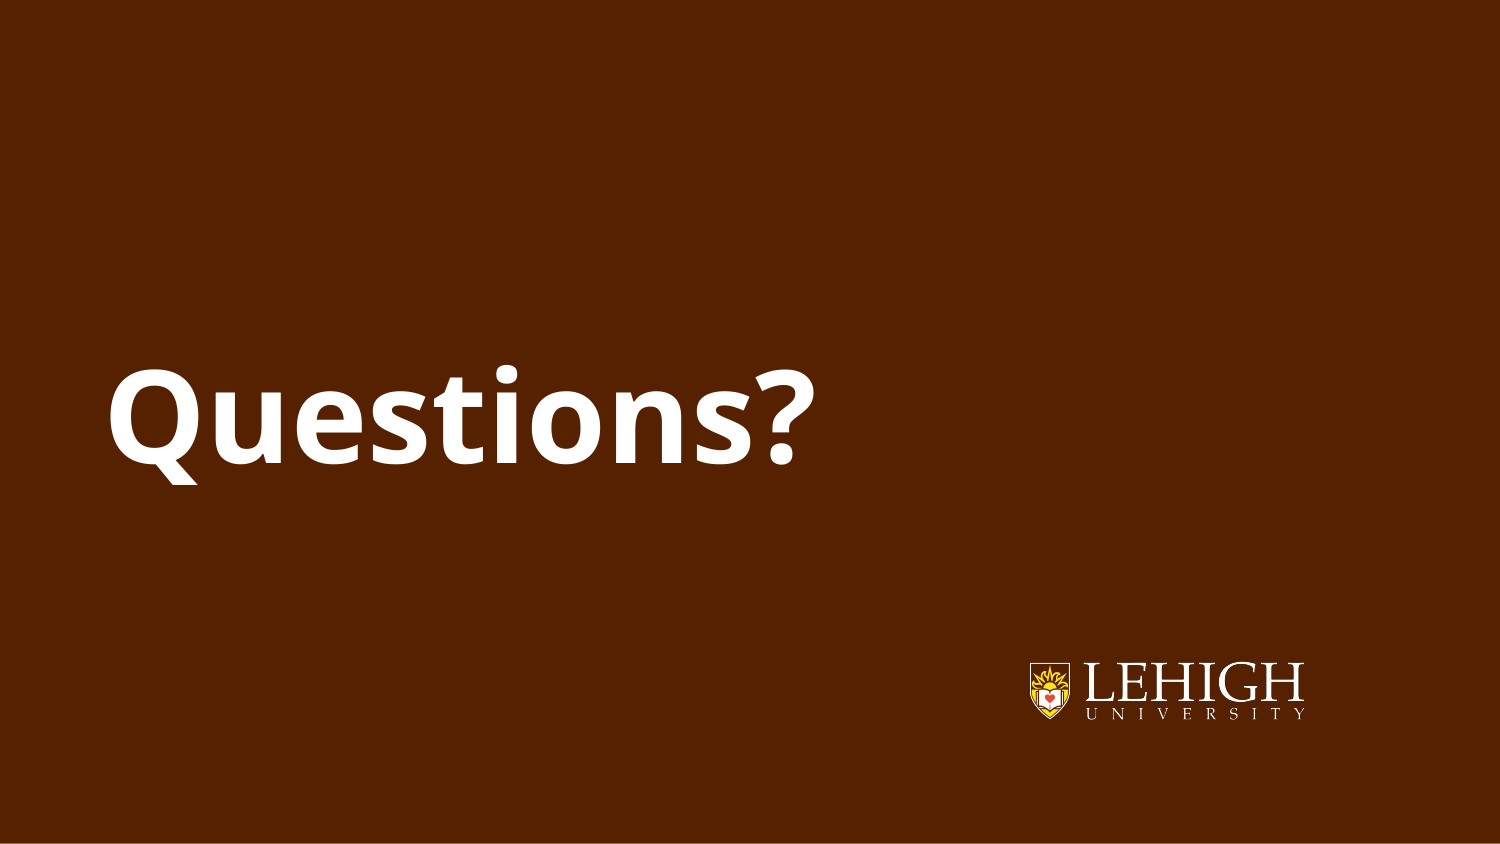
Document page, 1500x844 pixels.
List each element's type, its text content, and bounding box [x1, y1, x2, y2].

picture [1013, 648, 1329, 735]
title Questions? [88, 299, 1412, 545]
